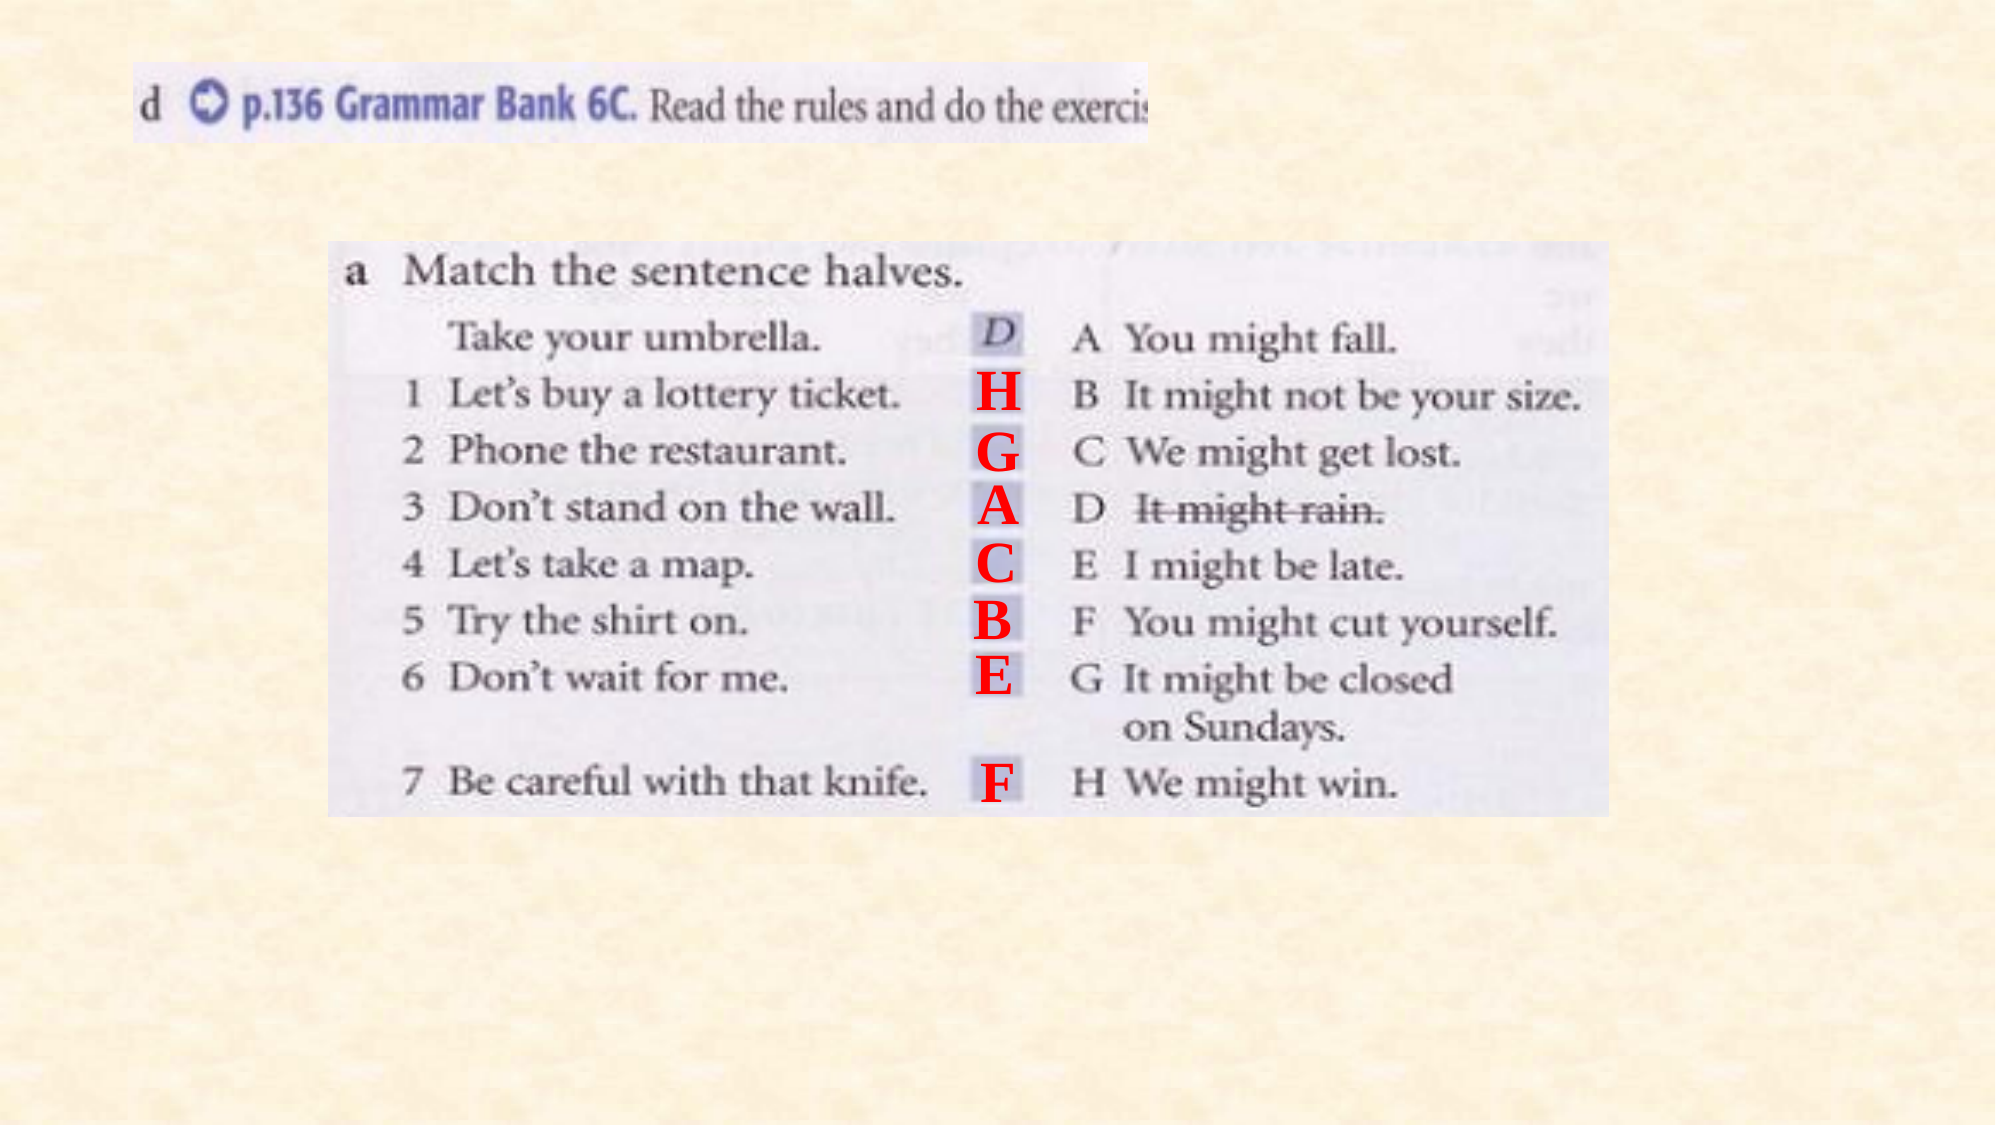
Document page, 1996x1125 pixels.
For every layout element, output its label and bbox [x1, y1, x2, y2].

list [328, 241, 1609, 817]
picture [0, 0, 1996, 1125]
